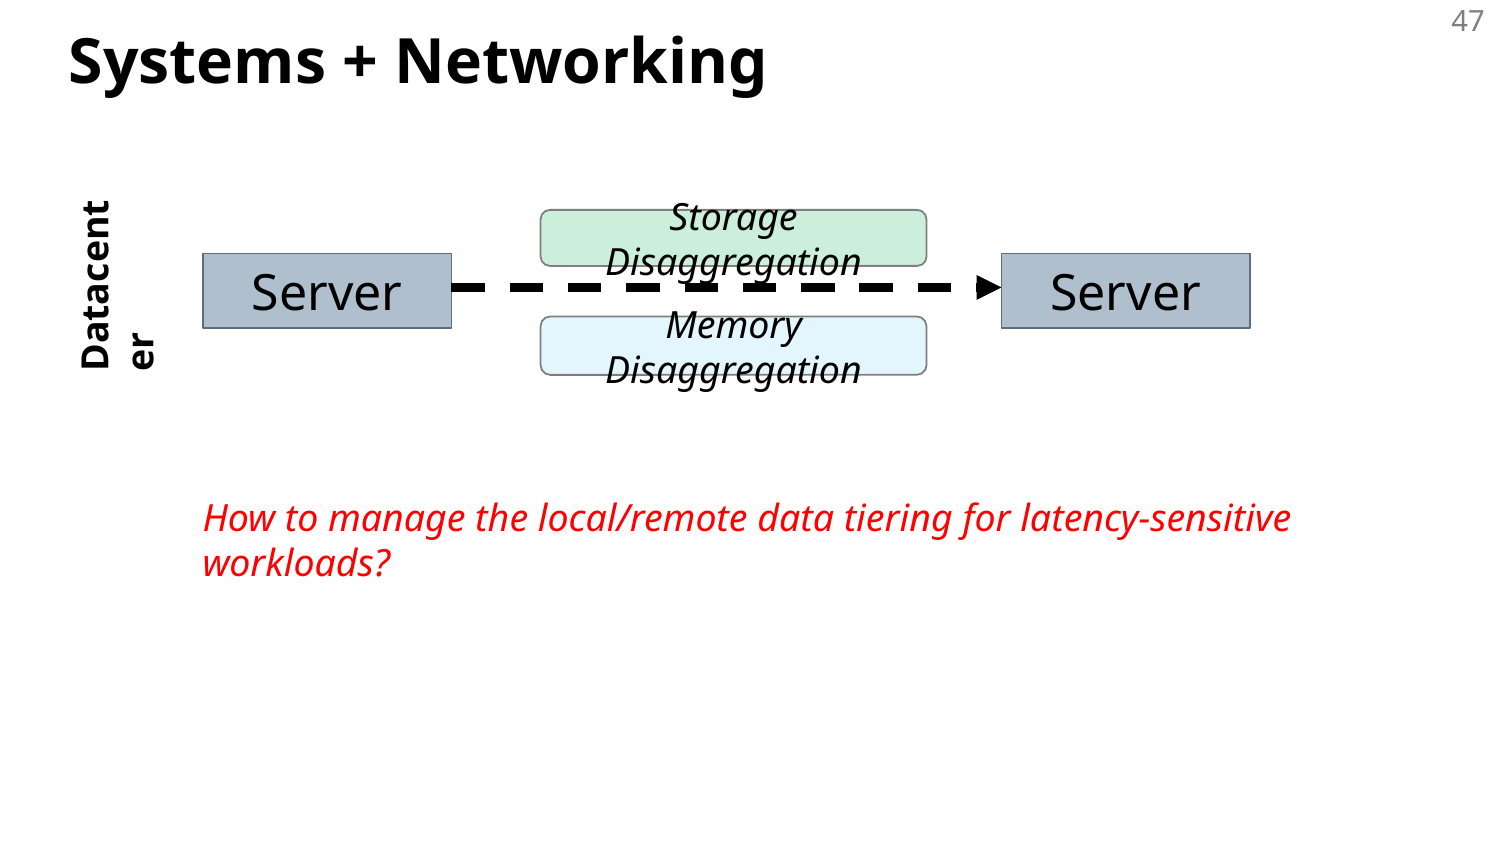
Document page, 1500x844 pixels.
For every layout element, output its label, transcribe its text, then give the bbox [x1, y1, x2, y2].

title Systems + Networking [53, 28, 1459, 104]
text_box How to manage the local/remote data tiering for latency-sensitive workloads? [187, 486, 1313, 592]
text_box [63, 169, 1251, 387]
